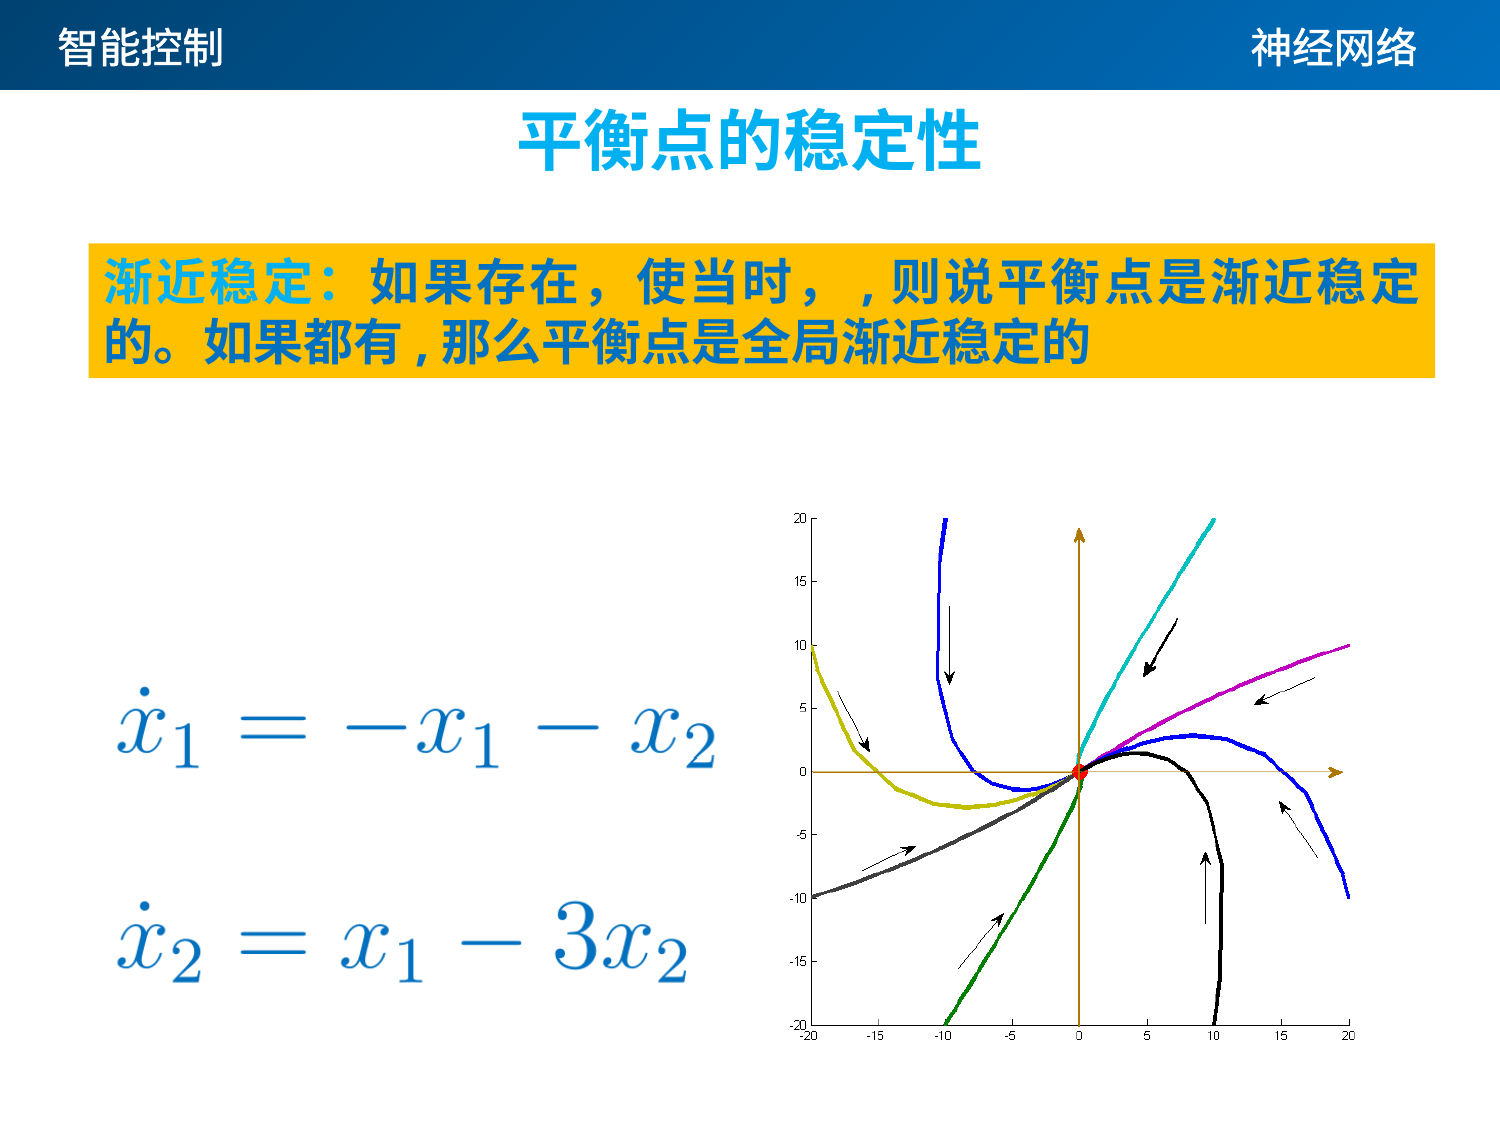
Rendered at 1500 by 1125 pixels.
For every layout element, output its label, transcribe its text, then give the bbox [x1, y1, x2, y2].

picture [105, 680, 732, 993]
title 平衡点的稳定性 [75, 45, 1425, 233]
picture [785, 507, 1375, 1049]
